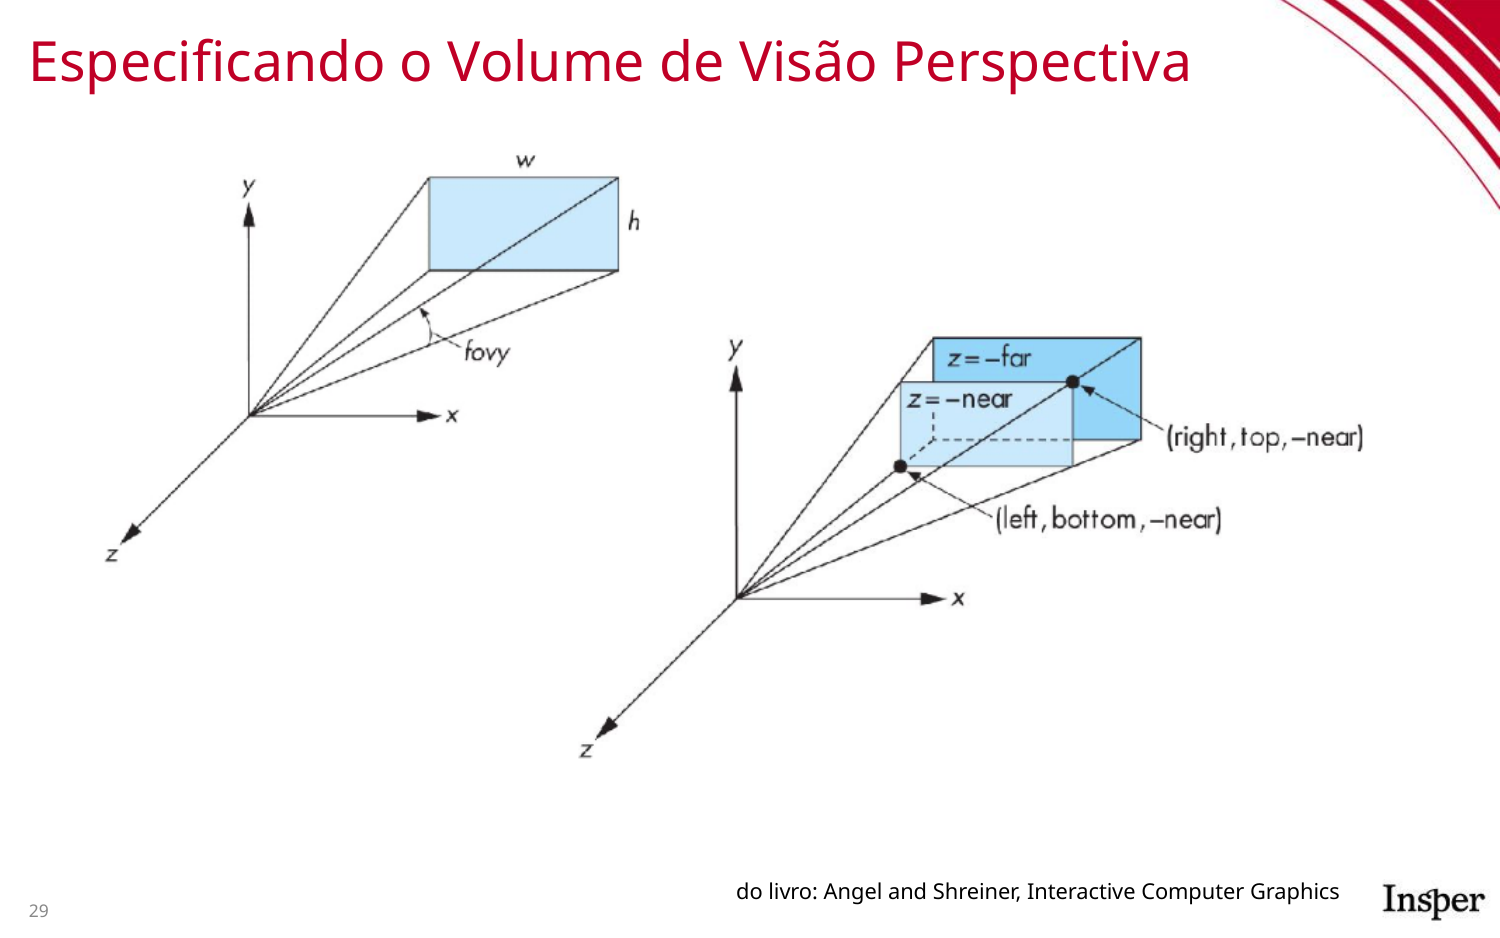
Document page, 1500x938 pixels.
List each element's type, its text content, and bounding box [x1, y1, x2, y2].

title Especificando o Volume de Visão Perspectiva [13, 18, 1397, 104]
picture [98, 0, 1500, 938]
slide_number 29 [0, 887, 78, 938]
text_box do livro: Angel and Shreiner, Interactive Computer Graphics [603, 870, 1362, 921]
